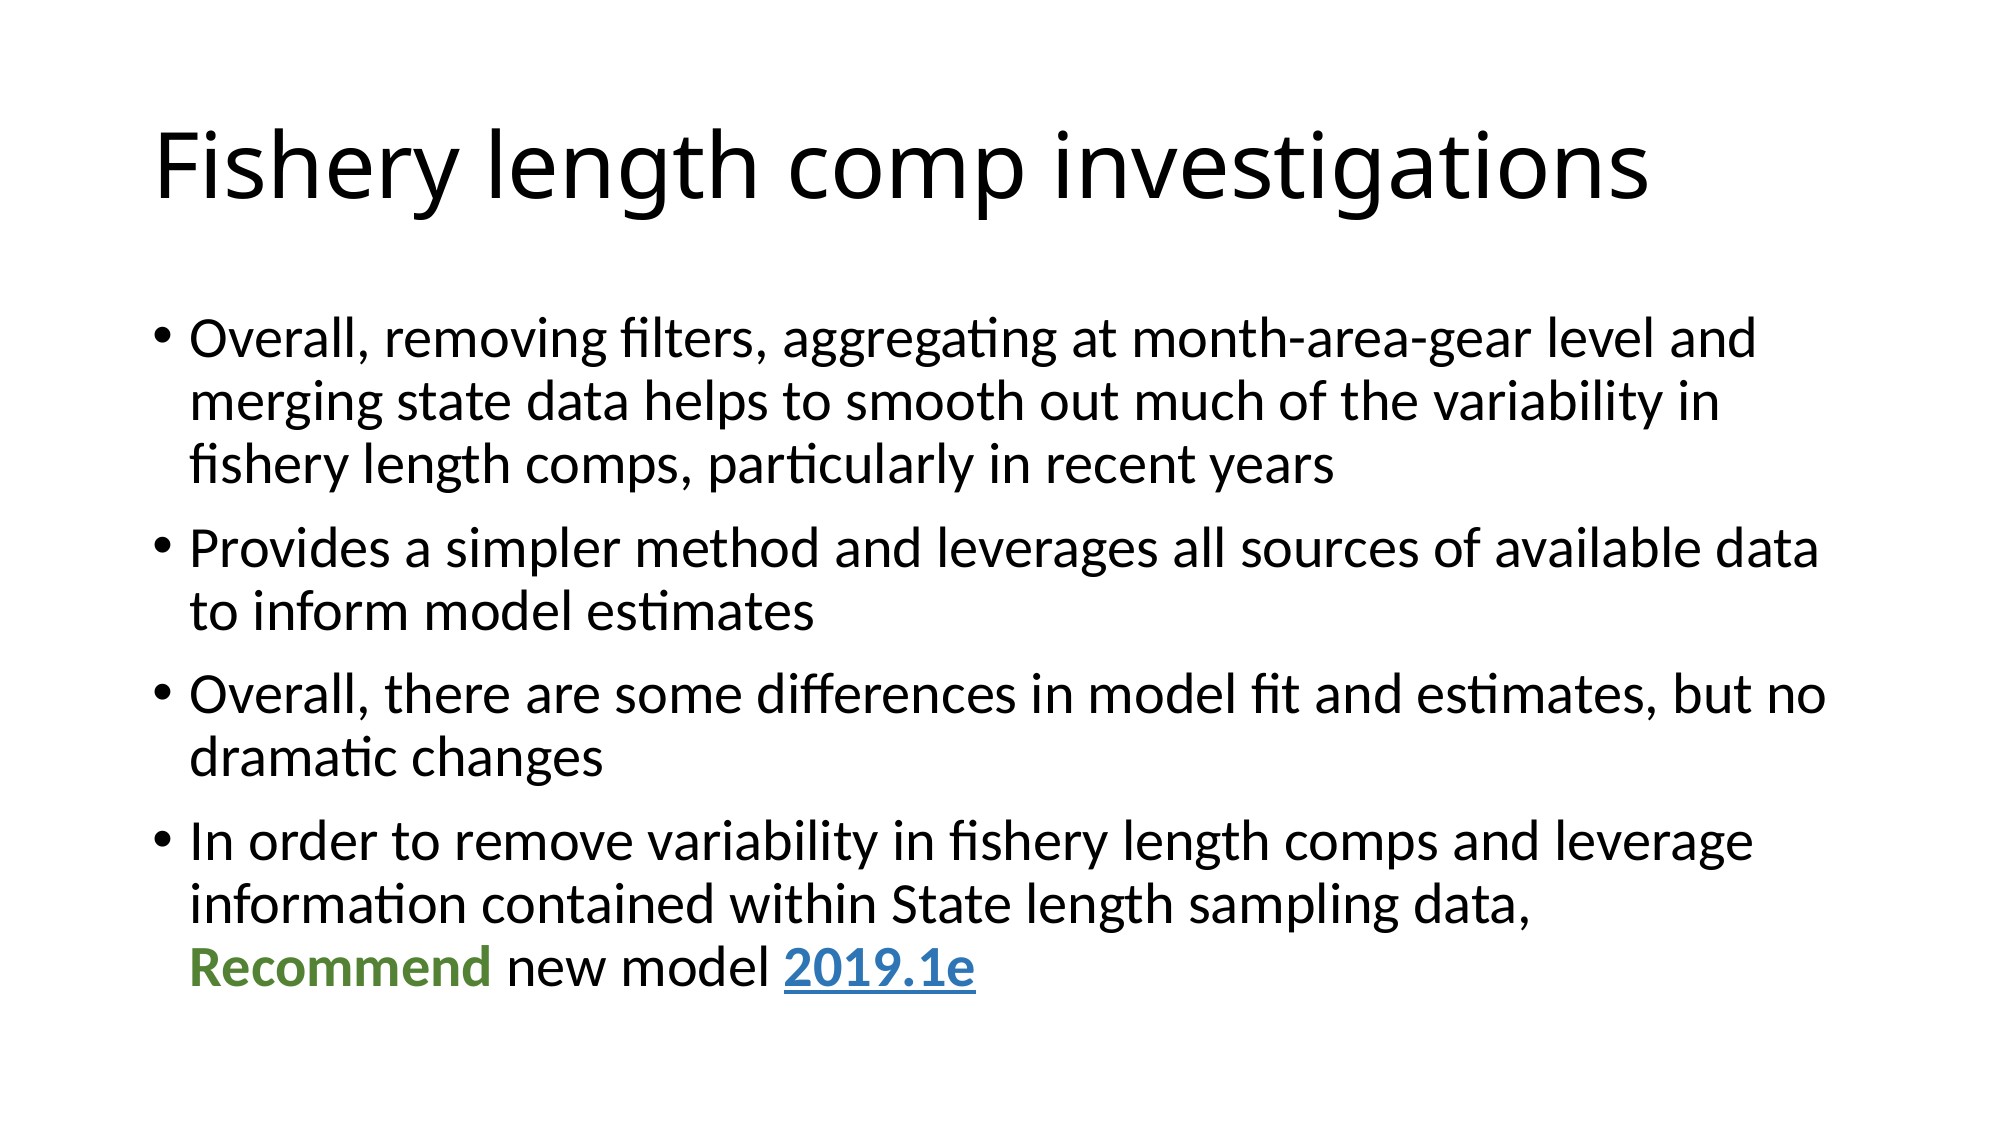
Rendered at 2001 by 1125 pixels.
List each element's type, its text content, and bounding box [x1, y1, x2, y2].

list Overall, removing filters, aggregating at month-area-gear level and merging state data helps to smooth out much of the variability in fishery length comps, particularly in recent years Provides a simpler method and leverages all sources of available data to inform model estimates Overall, there are some differences in model fit and estimates, but no dramatic changes In order to remove variability in fishery length comps and leverage information contained within State length sampling data, Recommend new model 2019.1e [137, 299, 1863, 1014]
title Fishery length comp investigations [137, 59, 1863, 278]
